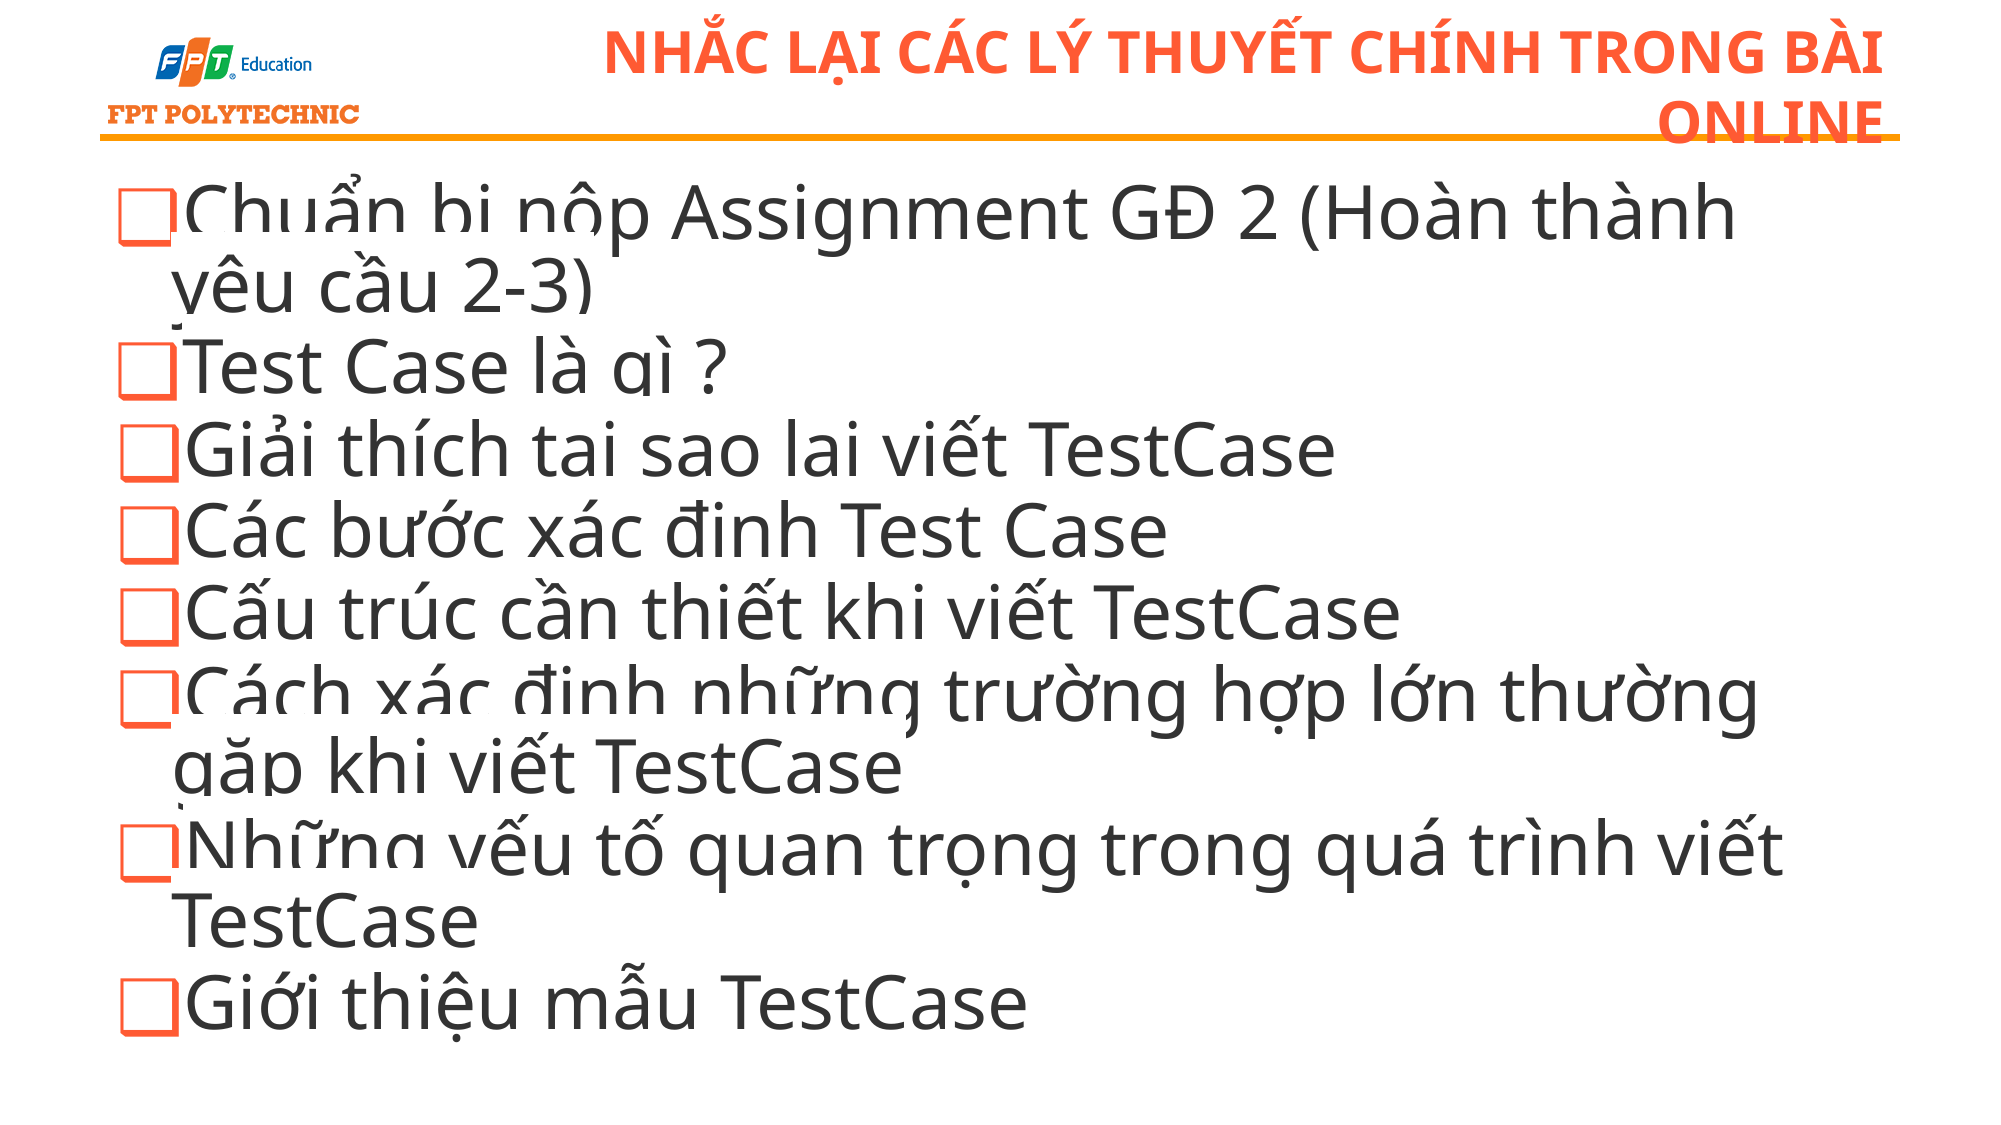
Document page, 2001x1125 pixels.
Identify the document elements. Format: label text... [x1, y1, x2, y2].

picture [99, 135, 367, 143]
picture [99, 25, 367, 134]
list Chuẩn bị nộp Assignment GĐ 2 (Hoàn thành yêu cầu 2-3) Test Case là gì ? Giải thích tại sao lại viết TestCase Các bước xác định Test Case Cấu trúc cần thiết khi viết TestCase Cách xác định những trường hợp lớn thường gặp khi viết TestCase Những yếu tố quan trọng trong quá trình viết TestCase Giới thiệu mẫu TestCase [99, 174, 1900, 1108]
title Nhắc lại các lý thuyết chính trong bài online [366, 45, 1900, 125]
